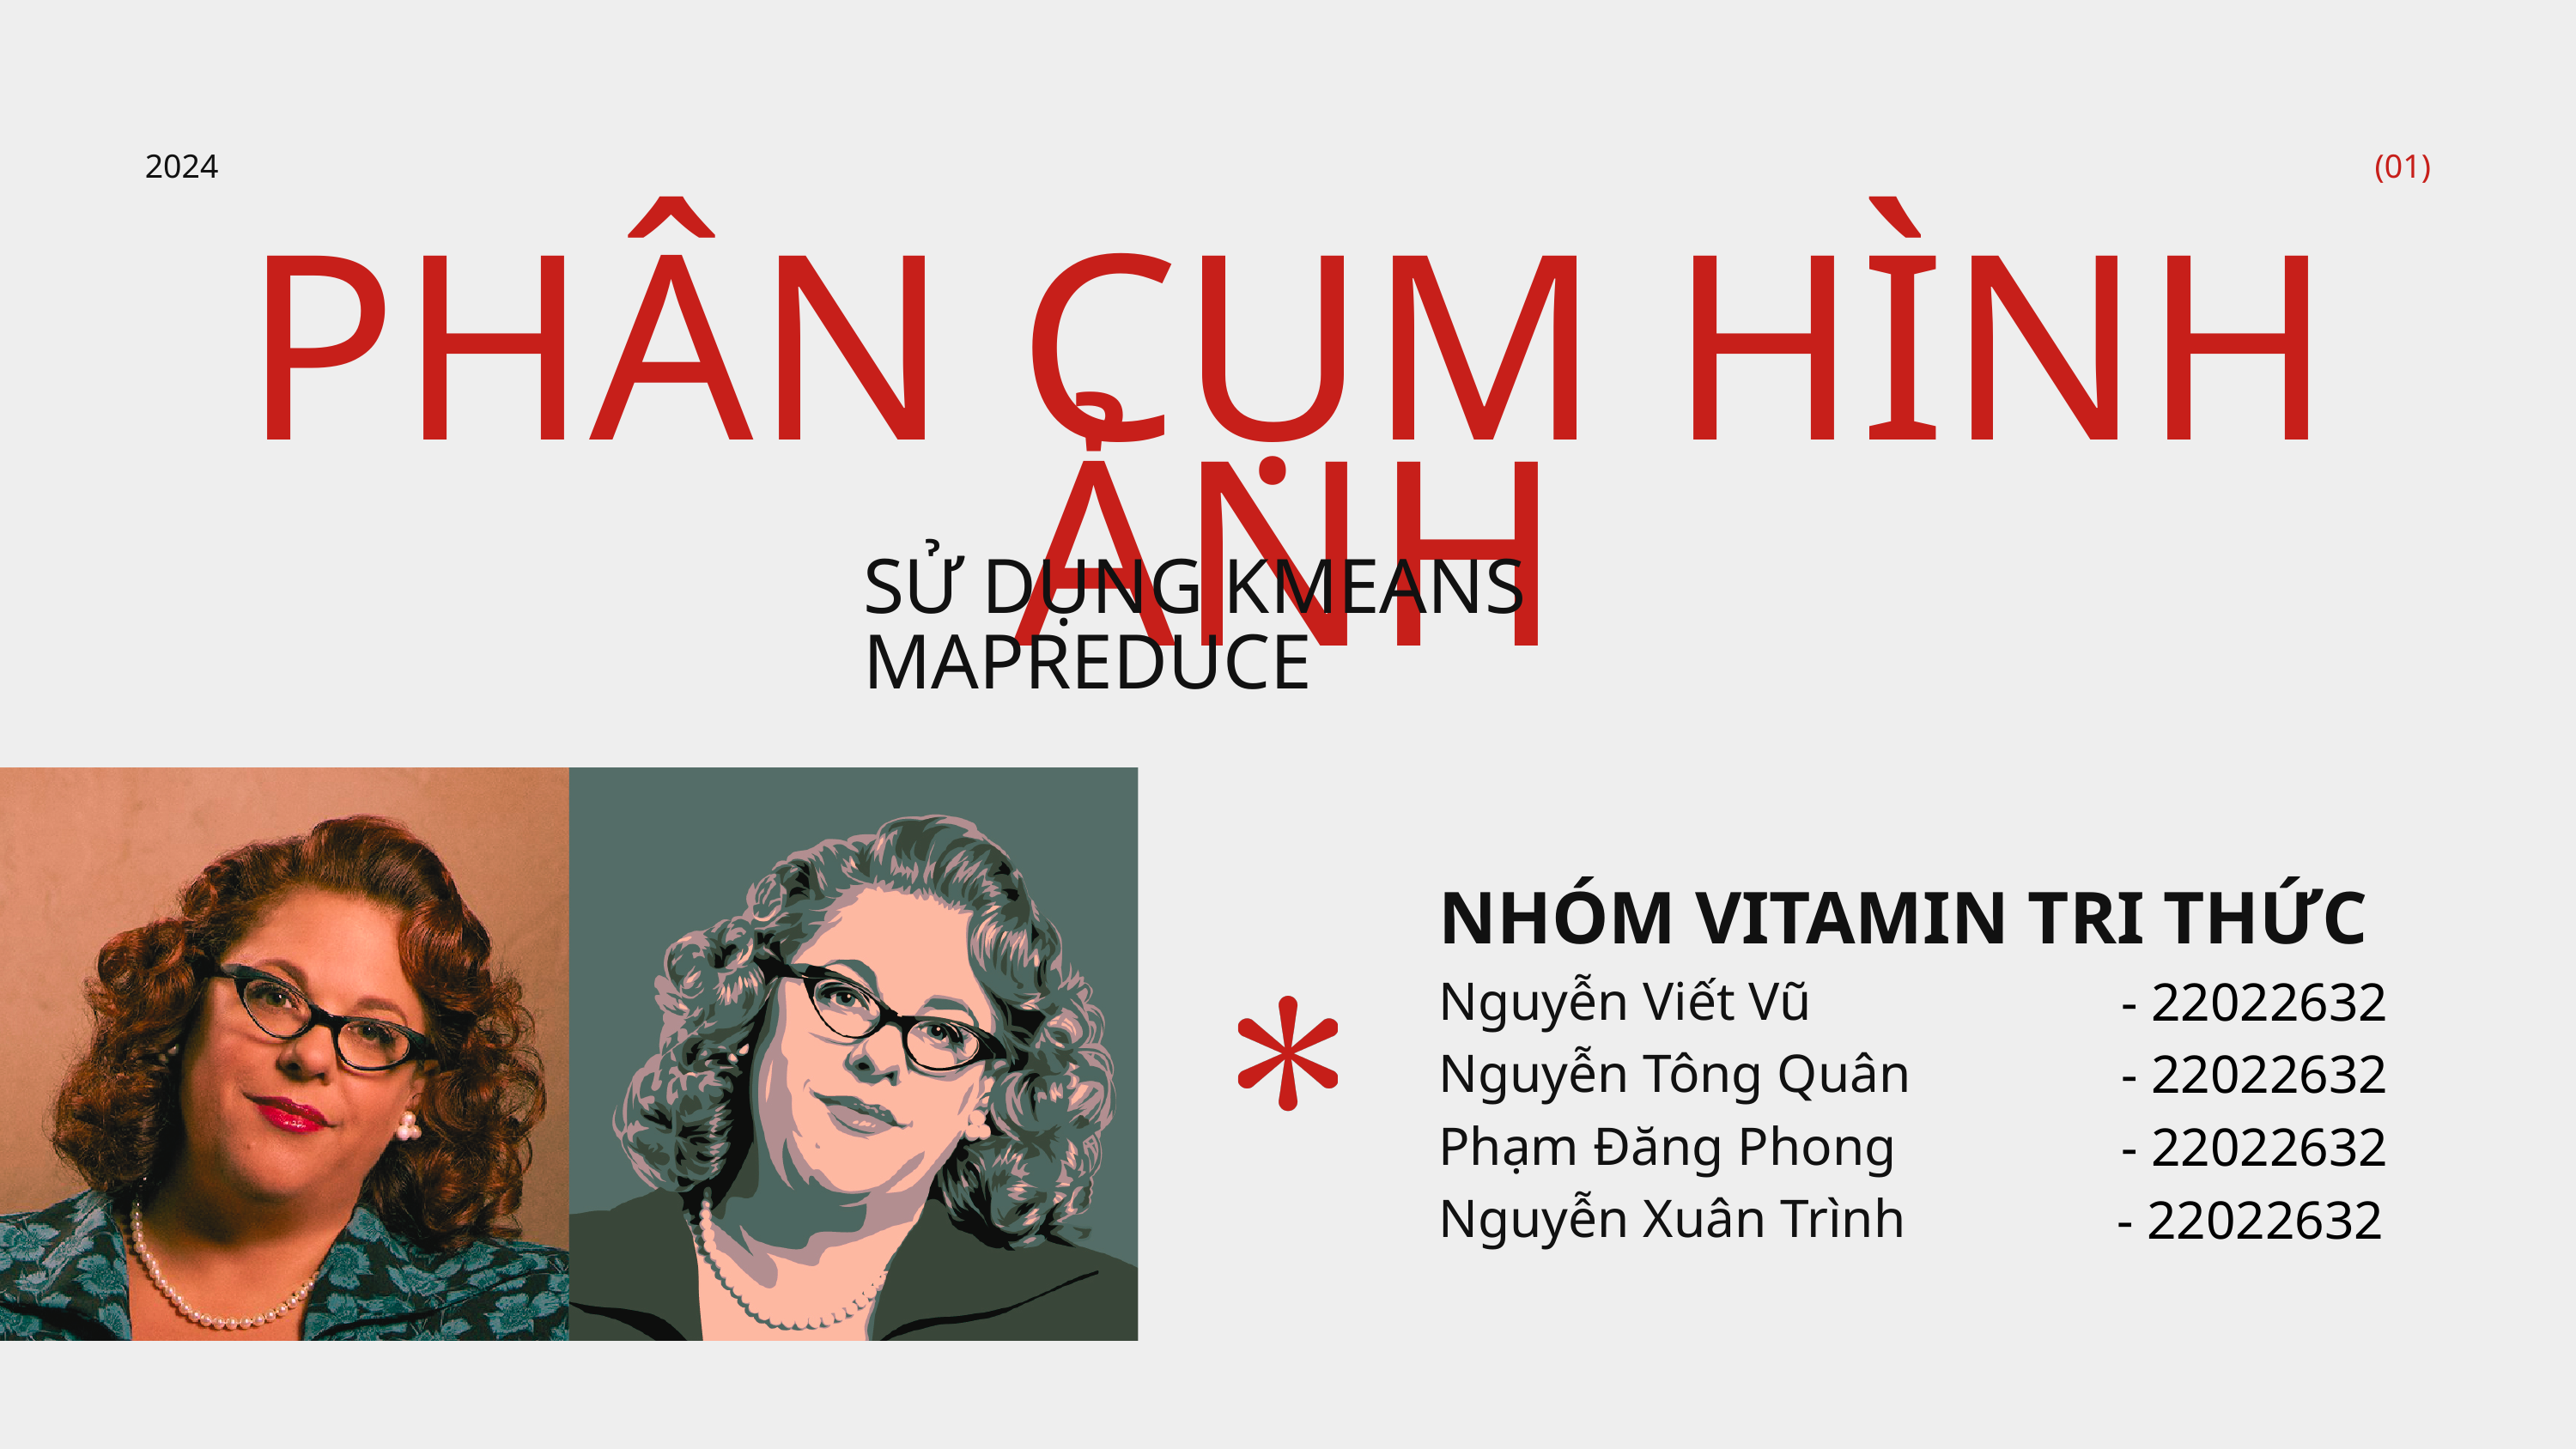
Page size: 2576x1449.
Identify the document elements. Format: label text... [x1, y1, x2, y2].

text_box (01) [2330, 139, 2432, 185]
text_box 2024 [144, 139, 245, 185]
text_box [1237, 996, 1338, 1112]
text_box SỬ DỤNG KMEANS MAPREDUCE [863, 553, 1713, 704]
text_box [0, 767, 1139, 1341]
text_box PHÂN CỤM HÌNH ẢNH [106, 285, 2470, 698]
text_box - 22022632 - 22022632 - 22022632 - 22022632 [2117, 958, 2393, 1250]
text_box NHÓM VITAMIN TRI THỨC Nguyễn Viết Vũ Nguyễn Tông Quân Phạm Đăng Phong Nguyễn Xuân Trình [1438, 857, 2410, 1248]
